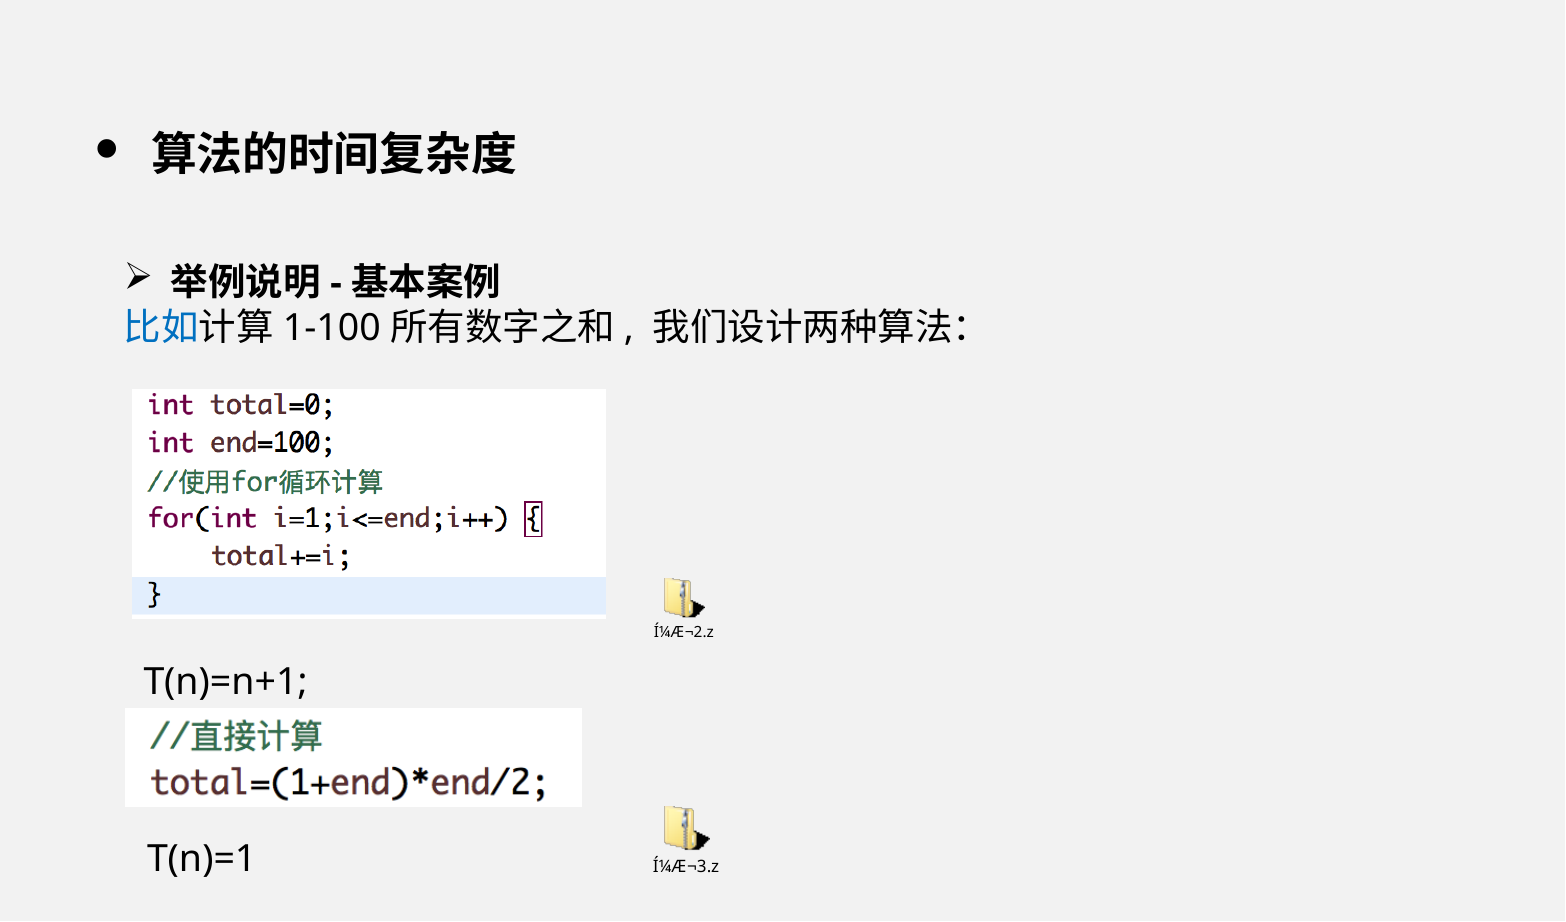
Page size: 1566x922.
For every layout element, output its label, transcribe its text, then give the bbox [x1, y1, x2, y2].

text_box 举例说明-基本案例 比如计算1-100所有数字之和, 我们设计两种算法： [109, 200, 1445, 536]
text_box 算法的时间复杂度 [79, 123, 1325, 188]
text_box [640, 806, 733, 886]
text_box T(n)=n+1; [128, 649, 771, 710]
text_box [642, 578, 726, 650]
text_box T(n)=1 [132, 826, 272, 887]
picture [132, 389, 606, 619]
picture [125, 708, 582, 807]
